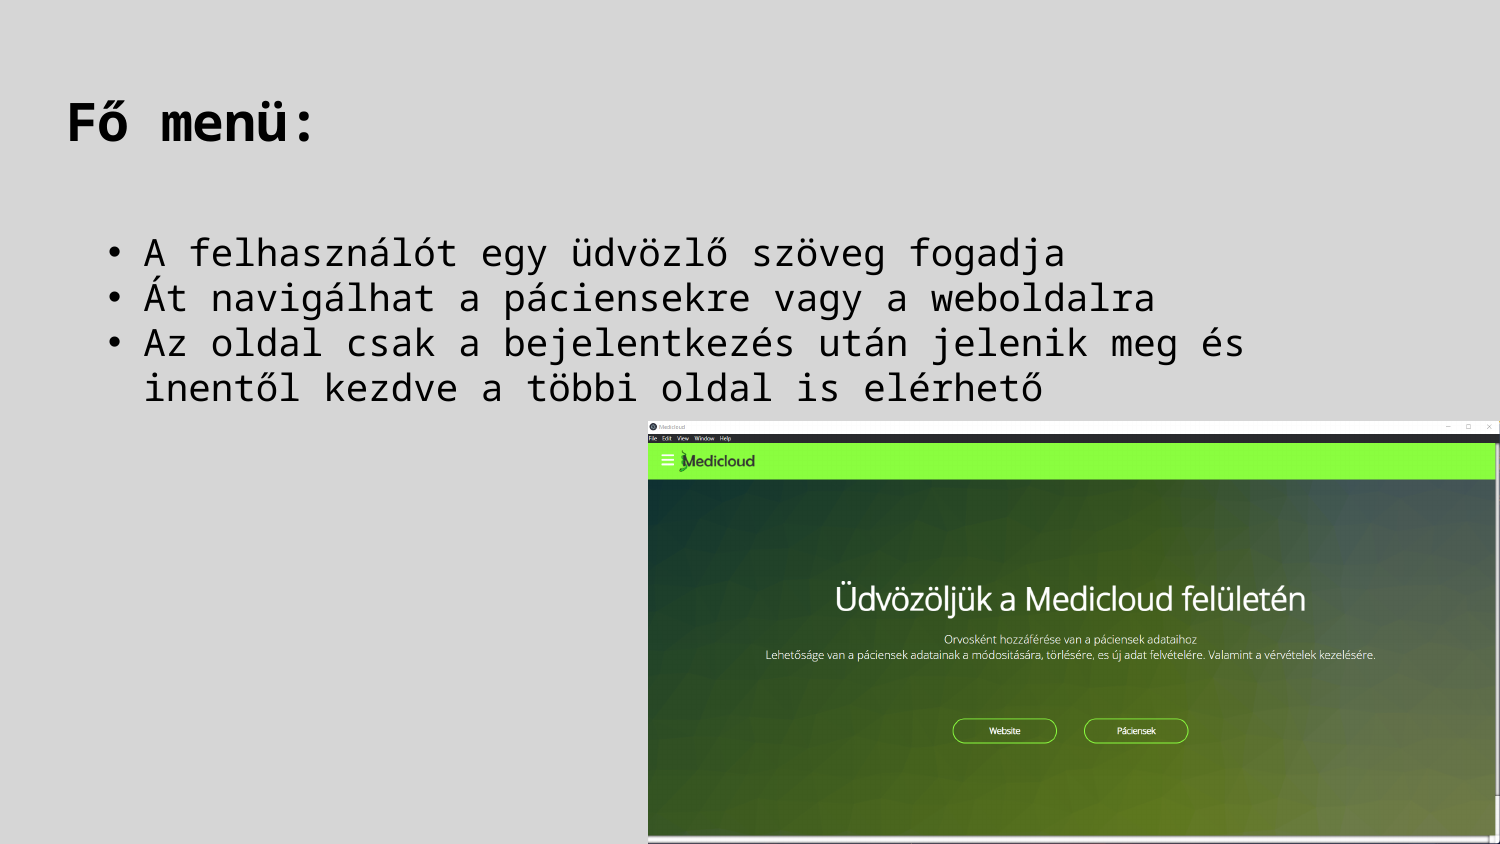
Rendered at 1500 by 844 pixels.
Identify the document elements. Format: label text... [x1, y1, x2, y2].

title Fő menü: [51, 72, 1449, 167]
text_box A felhasználót egy üdvözlő szöveg fogadja Át navigálhat a páciensekre vagy a weboldalra Az oldal csak a bejelentkezés után jelenik meg és inentől kezdve a többi oldal is elérhető [93, 221, 1388, 417]
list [647, 421, 1500, 844]
